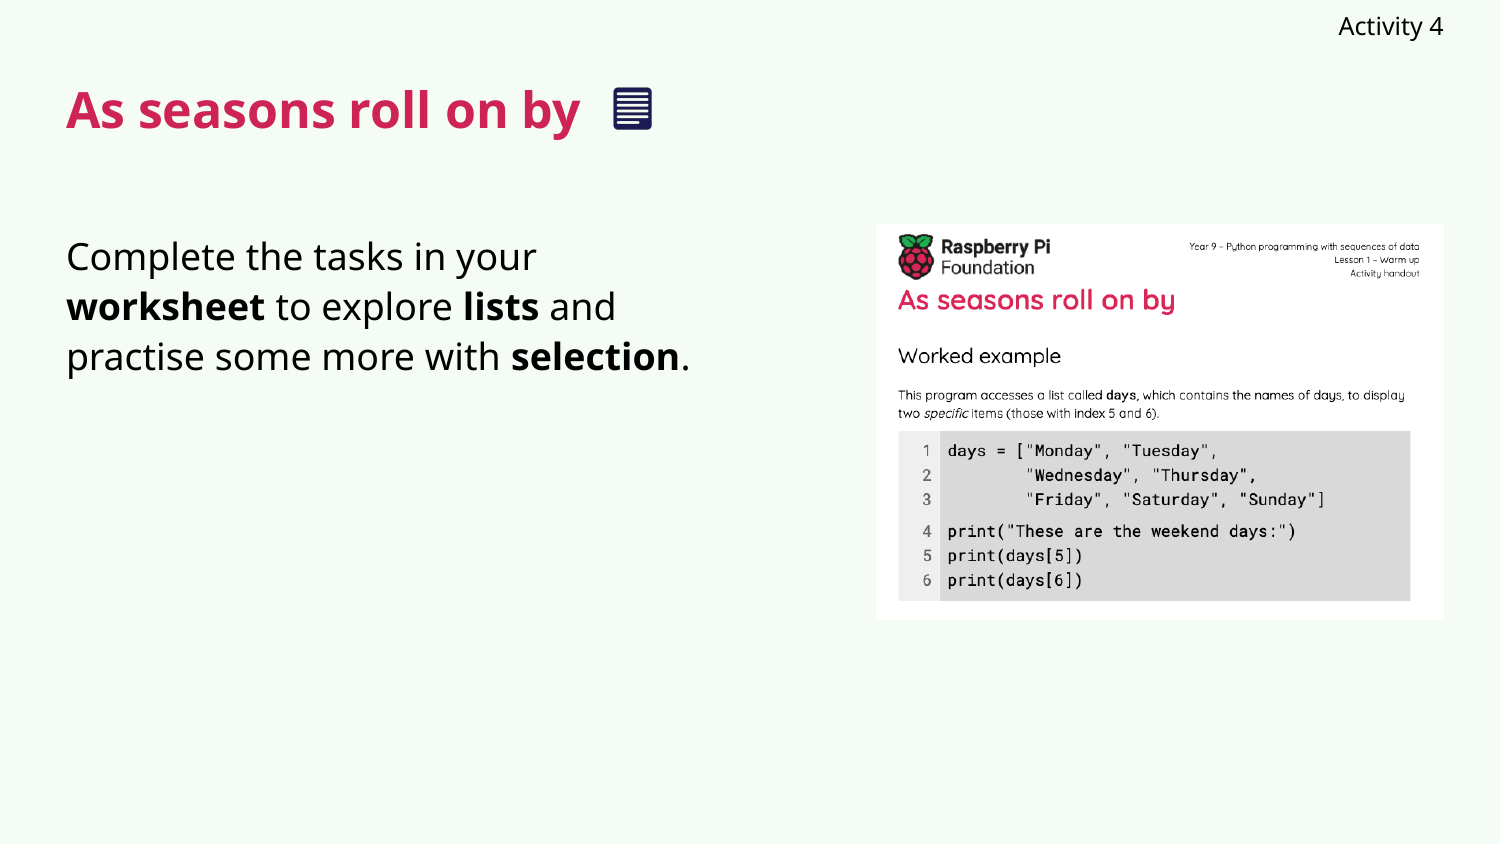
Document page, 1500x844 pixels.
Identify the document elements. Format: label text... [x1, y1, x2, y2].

text_box Complete the tasks in your worksheet to explore lists and practise some more with selection. [51, 212, 723, 399]
picture [610, 86, 655, 132]
picture [876, 224, 1444, 620]
subtitle Activity 4 [1122, 0, 1444, 51]
text_box As seasons roll on by [51, 51, 1449, 167]
